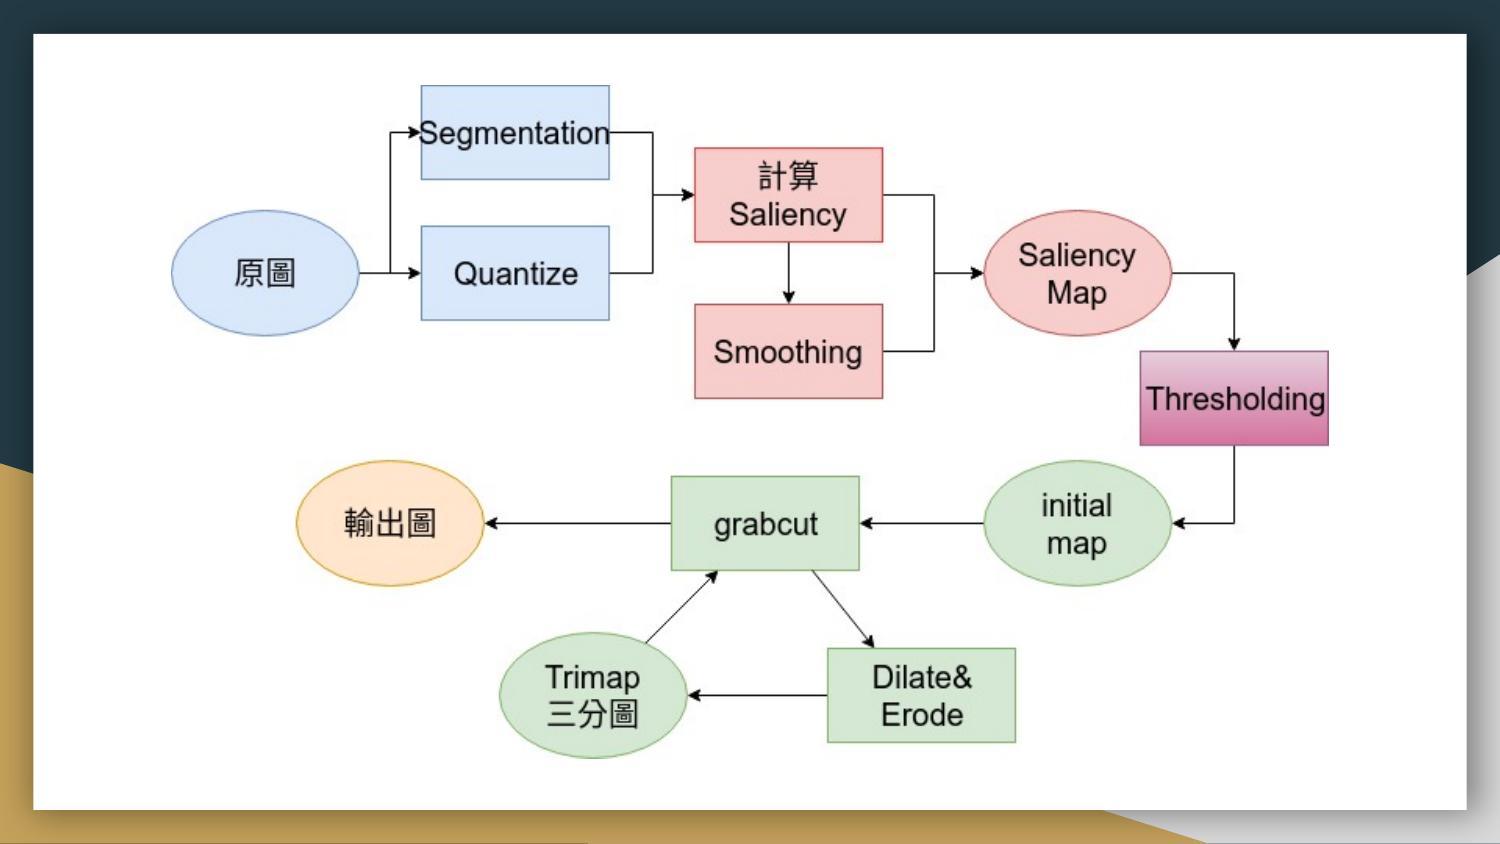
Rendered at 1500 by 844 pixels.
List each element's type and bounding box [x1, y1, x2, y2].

picture [170, 84, 1330, 759]
